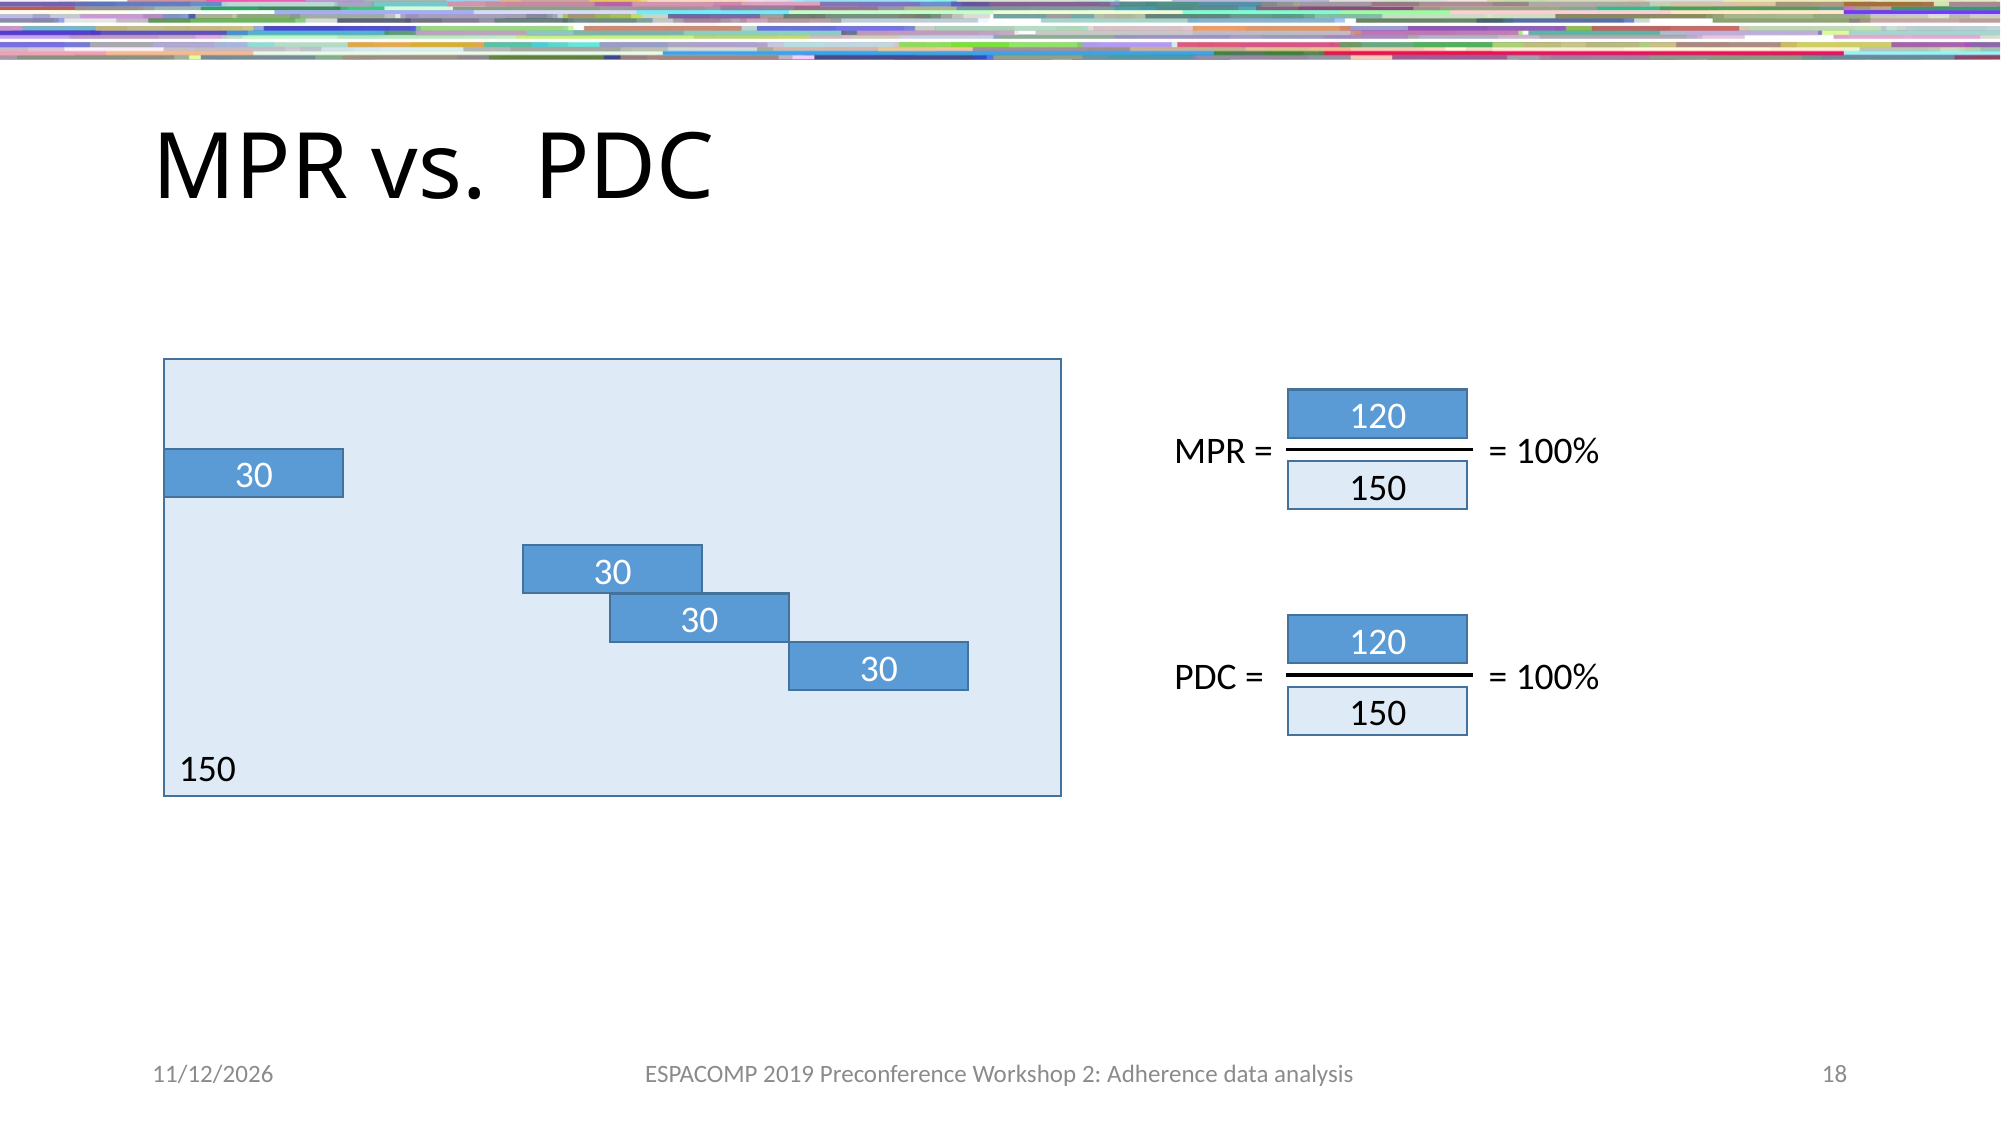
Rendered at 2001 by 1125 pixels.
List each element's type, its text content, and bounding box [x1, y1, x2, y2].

text_box = 100% [1473, 644, 1615, 705]
text_box = 100% [1473, 418, 1615, 479]
text_box PDC = [1159, 644, 1288, 705]
text_box 120 [1287, 614, 1468, 664]
title MPR vs. PDC [137, 59, 1863, 278]
text_box 30 [788, 641, 969, 691]
slide_number 18 [1412, 1042, 1863, 1103]
text_box 120 [1287, 388, 1468, 439]
text_box MPR = [1159, 418, 1297, 479]
text_box 30 [609, 592, 790, 643]
text_box 150 [163, 358, 1062, 797]
text_box 150 [1287, 460, 1468, 510]
footer ESPACOMP 2019 Preconference Workshop 2: Adherence data analysis [587, 1042, 1412, 1103]
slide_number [137, 1042, 587, 1103]
text_box 30 [522, 544, 703, 594]
text_box 150 [1287, 686, 1468, 736]
text_box 30 [163, 448, 344, 498]
picture [0, 0, 2001, 60]
